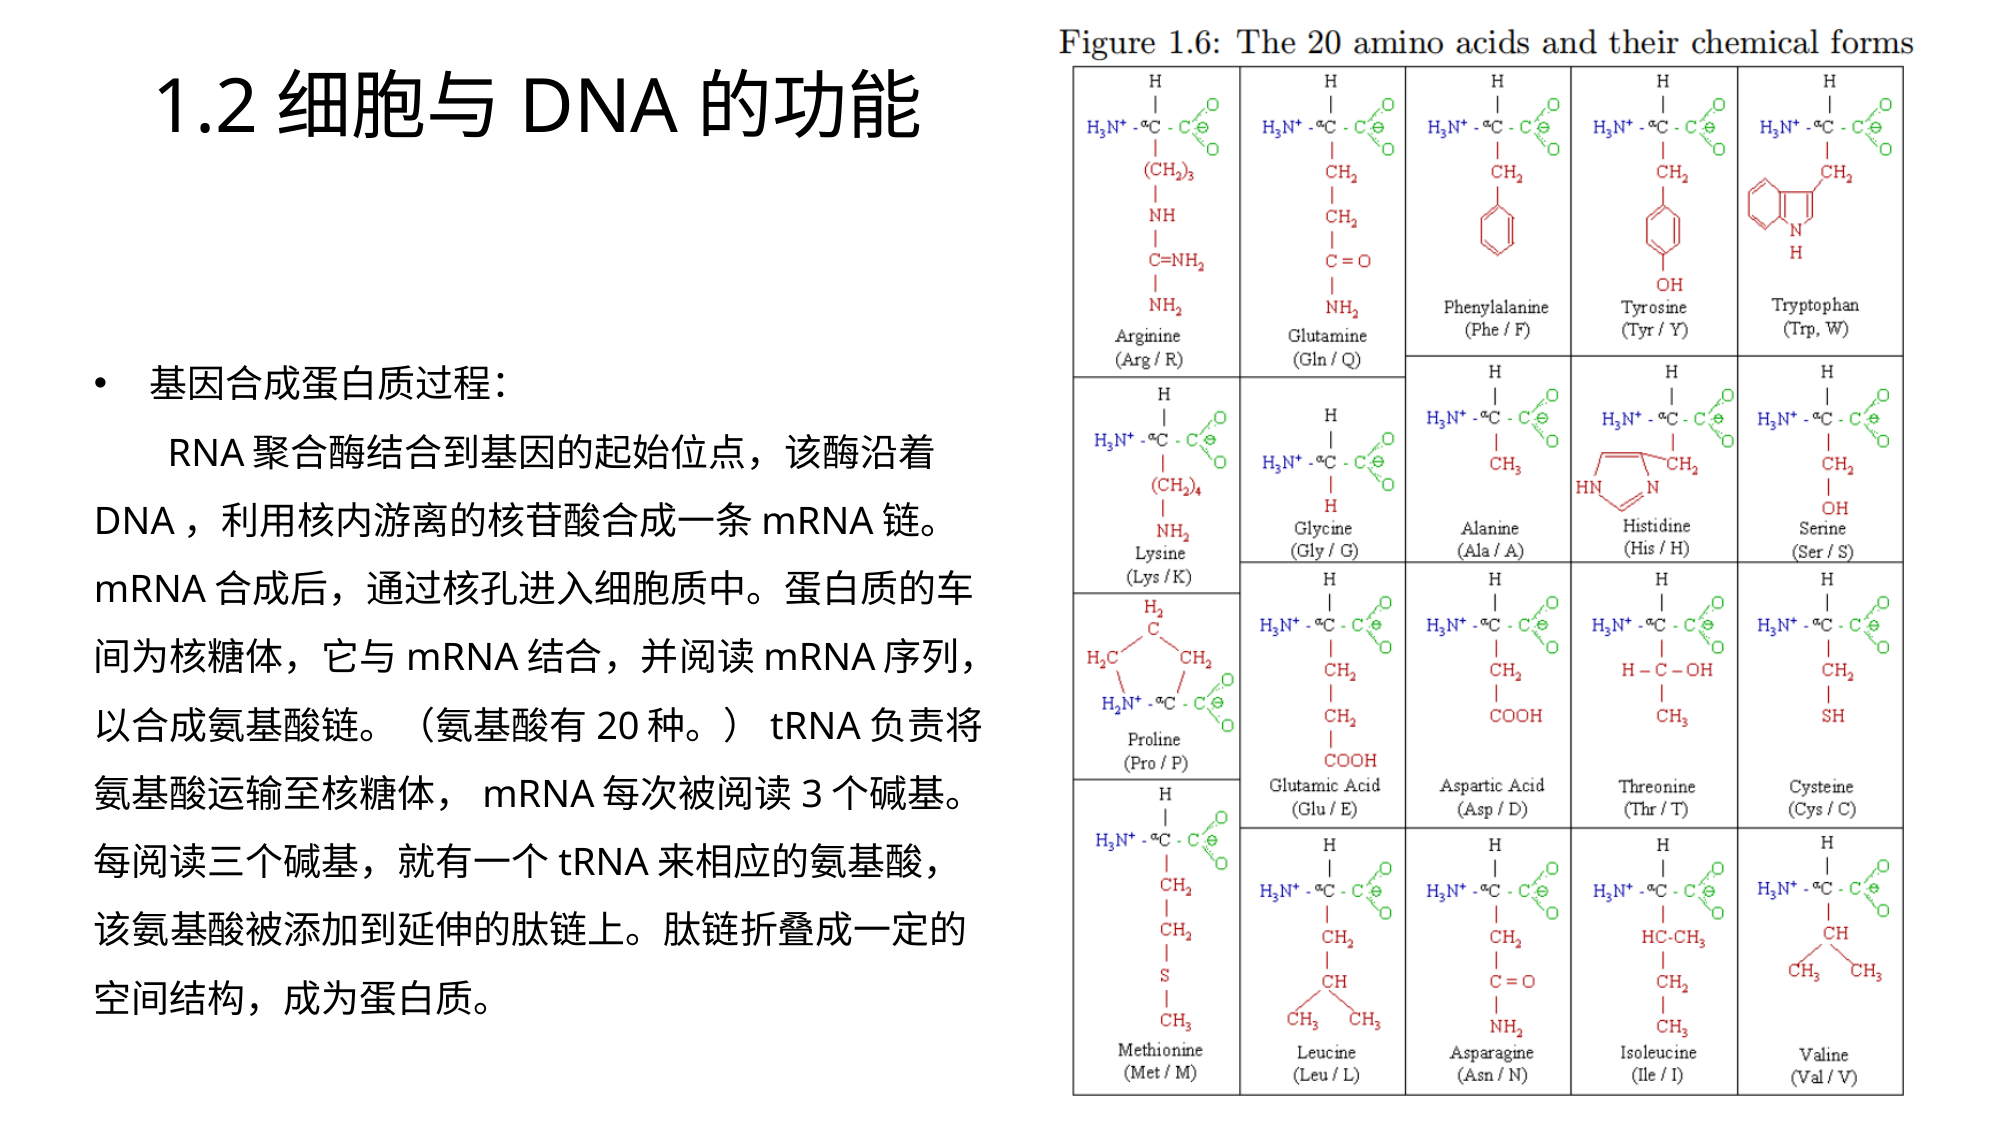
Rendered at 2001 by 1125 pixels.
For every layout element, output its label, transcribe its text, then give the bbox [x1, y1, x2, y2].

picture [999, 13, 1959, 1112]
title 1.2细胞与DNA的功能 [137, 0, 1863, 218]
text_box 基因合成蛋白质过程： RNA聚合酶结合到基因的起始位点，该酶沿着DNA，利用核内游离的核苷酸合成一条mRNA链。mRNA合成后，通过核孔进入细胞质中。蛋白质的车间为核糖体，它与mRNA结合，并阅读mRNA序列，以合成氨基酸链。（氨基酸有20种。）tRNA负责将氨基酸运输至核糖体，mRNA每次被阅读3个碱基。每阅读三个碱基，就有一个tRNA来相应的氨基酸，该氨基酸被添加到延伸的肽链上。肽链折叠成一定的空间结构，成为蛋白质。 [78, 329, 999, 1032]
